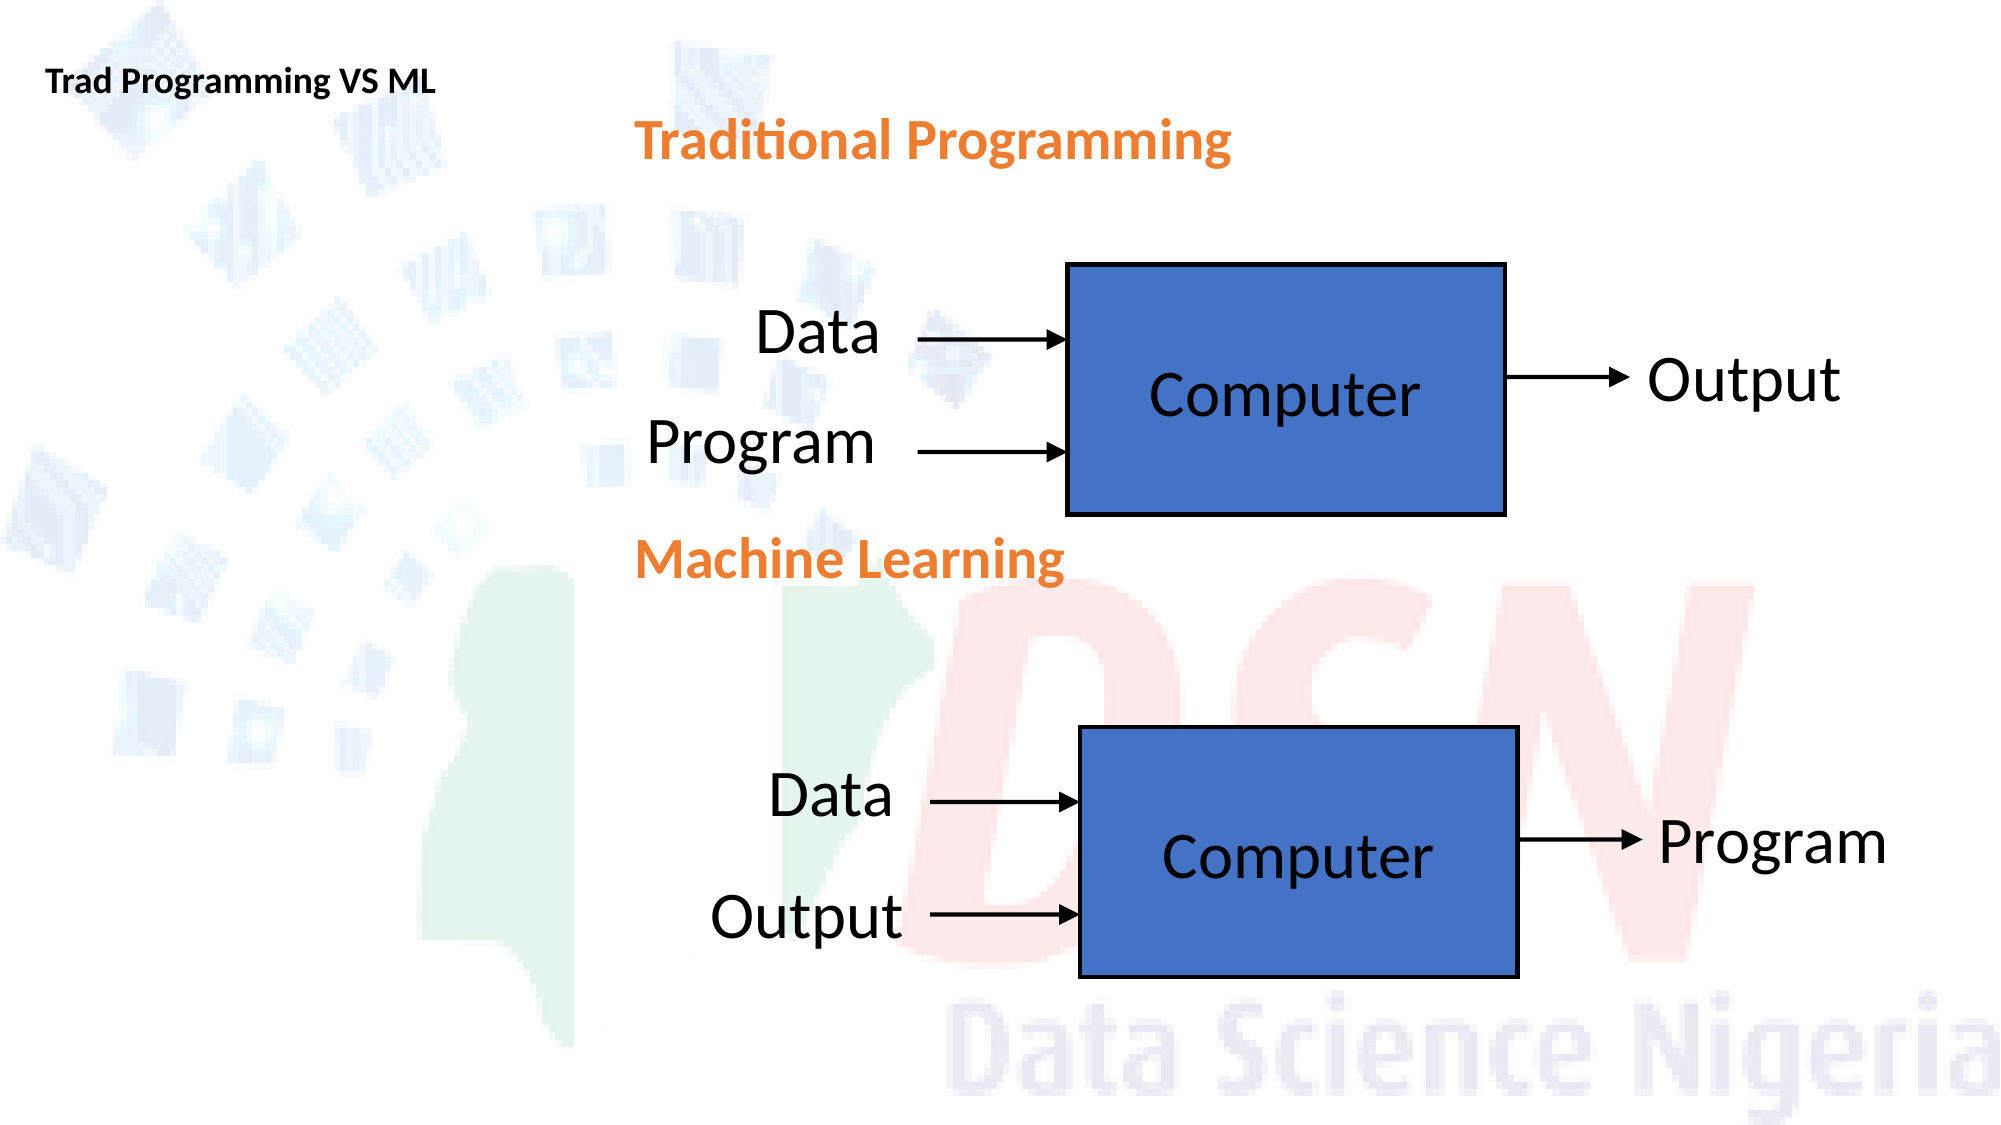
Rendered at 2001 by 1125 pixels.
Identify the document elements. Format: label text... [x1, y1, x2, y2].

text_box Output [695, 864, 920, 960]
text_box [1505, 366, 1631, 388]
text_box [917, 441, 1068, 463]
text_box Output [1633, 326, 1857, 422]
text_box [930, 904, 1081, 925]
text_box Computer [1067, 264, 1505, 515]
text_box Program [631, 389, 892, 485]
text_box Computer [1080, 727, 1518, 977]
text_box [917, 329, 1068, 350]
text_box Trad Programming VS ML [30, 25, 452, 108]
text_box Data [753, 742, 909, 837]
text_box [930, 791, 1081, 813]
text_box Program [1643, 789, 1905, 885]
text_box Data [741, 279, 897, 375]
list Traditional Programming Machine Learning [592, 102, 1956, 952]
text_box [1517, 829, 1643, 850]
